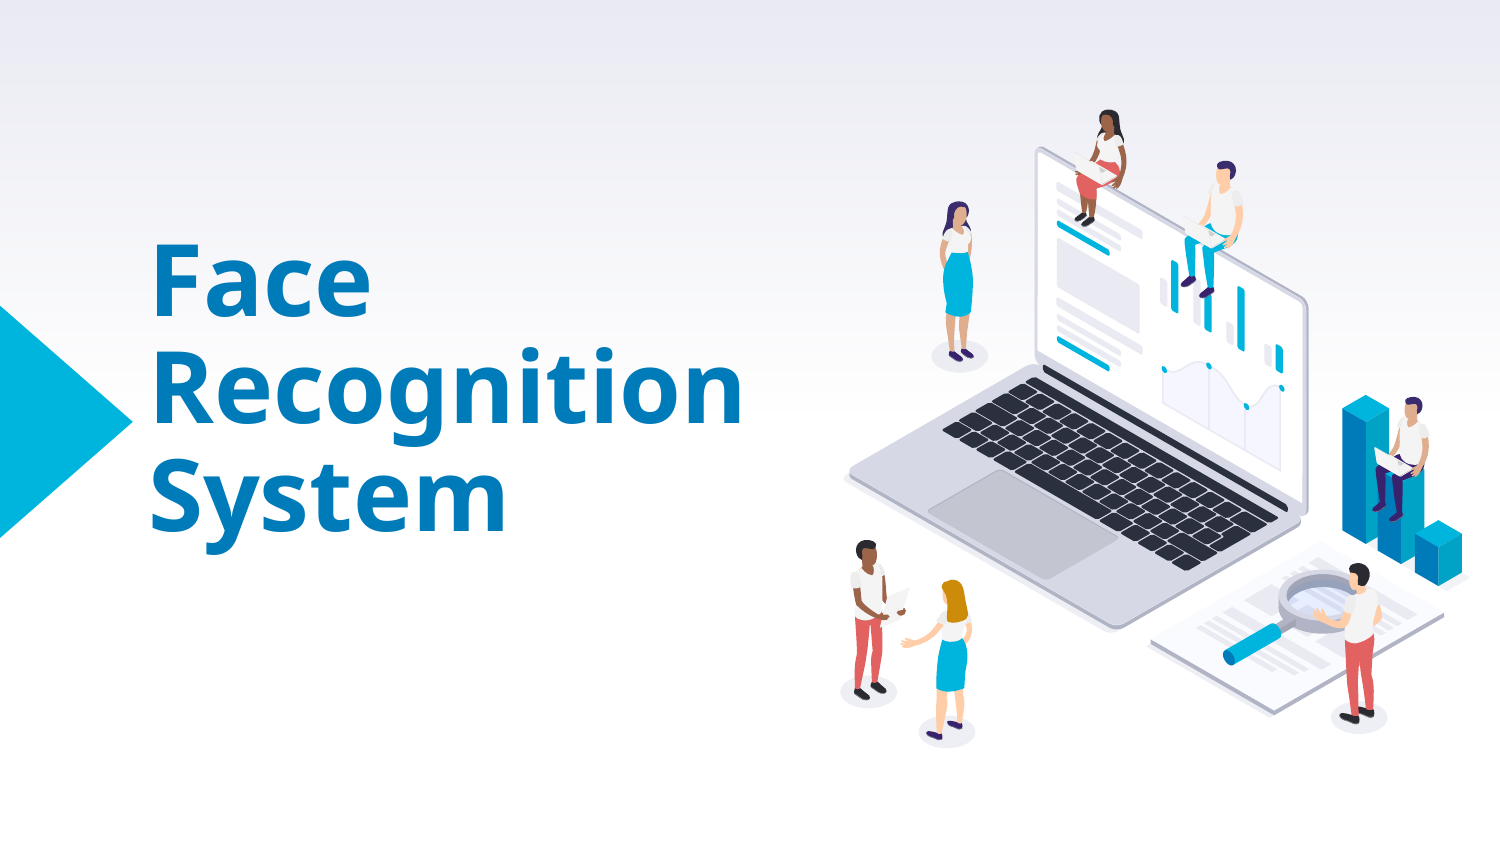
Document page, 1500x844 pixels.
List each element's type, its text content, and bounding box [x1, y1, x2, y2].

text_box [839, 109, 1471, 749]
title Face Recognition System [148, 245, 834, 538]
